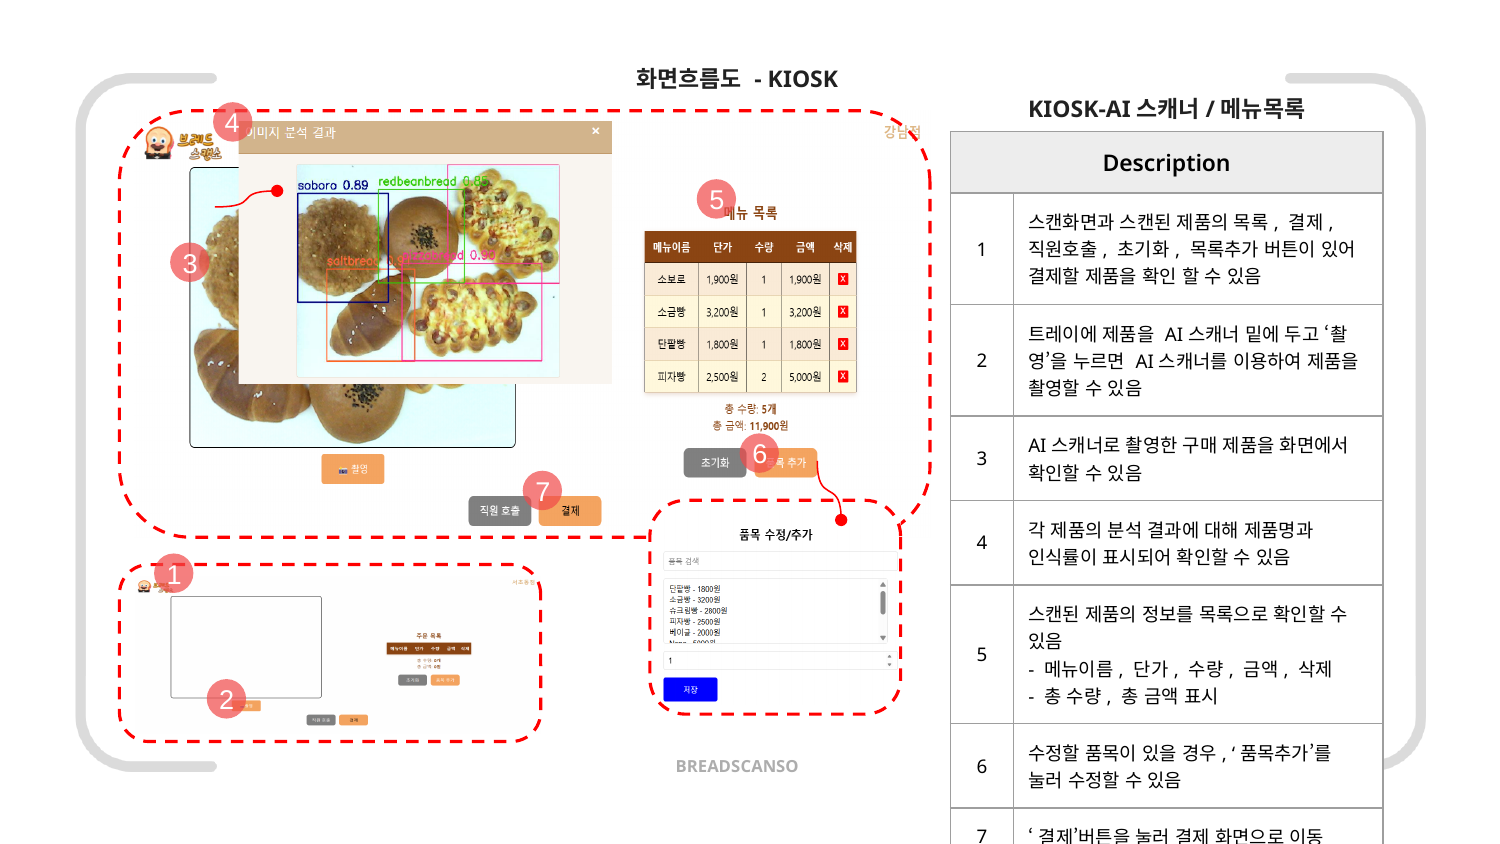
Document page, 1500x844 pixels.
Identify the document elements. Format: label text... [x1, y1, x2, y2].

table_cell 3 [951, 417, 1013, 500]
table_cell 7 [951, 809, 1013, 844]
text_box 4 [209, 102, 270, 109]
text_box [119, 110, 931, 538]
table_cell 4 [951, 501, 1013, 584]
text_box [214, 190, 278, 208]
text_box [119, 564, 541, 742]
table_cell 5 [951, 586, 1013, 723]
table_cell 각 제품의 분석 결과에 대해 제품명과 인식률이 표시되어 확인할 수 있음 [1014, 501, 1382, 584]
text_box 화면흐름도 - KIOSK [602, 54, 872, 103]
table_header Description [951, 132, 1382, 192]
table_cell ‘결제’버튼을 눌러 결제 화면으로 이동 [1014, 809, 1382, 844]
text_box BREADSCANSO [602, 741, 872, 790]
table_cell 1 [951, 194, 1013, 304]
table_cell 2 [951, 305, 1013, 415]
table_cell 트레이에 제품을 AI스캐너 밑에 두고 ‘촬영’을 누르면 AI스캐너를 이용하여 제품을 촬영할 수 있음 [1014, 305, 1382, 415]
table_cell 6 [951, 724, 1013, 807]
table_cell 스캔된 제품의 정보를 목록으로 확인할 수 있음 - 메뉴이름, 단가, 수량, 금액, 삭제 - 총 수량, 총 금액 표시 [1014, 586, 1382, 723]
picture [0, 0, 1500, 844]
table_cell AI스캐너로 촬영한 구매 제품을 화면에서 확인할 수 있음 [1014, 417, 1382, 500]
text_box KIOSK-AI스캐너/메뉴목록 [1000, 83, 1334, 132]
table_cell 스캔화면과 스캔된 제품의 목록, 결제, 직원호출, 초기화, 목록추가 버튼이 있어 결제할 제품을 확인 할 수 있음 [1014, 194, 1382, 304]
table_cell 수정할 품목이 있을 경우, ‘품목추가’를 눌러 수정할 수 있음 [1014, 724, 1382, 807]
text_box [799, 478, 859, 503]
text_box 1 [151, 553, 212, 562]
